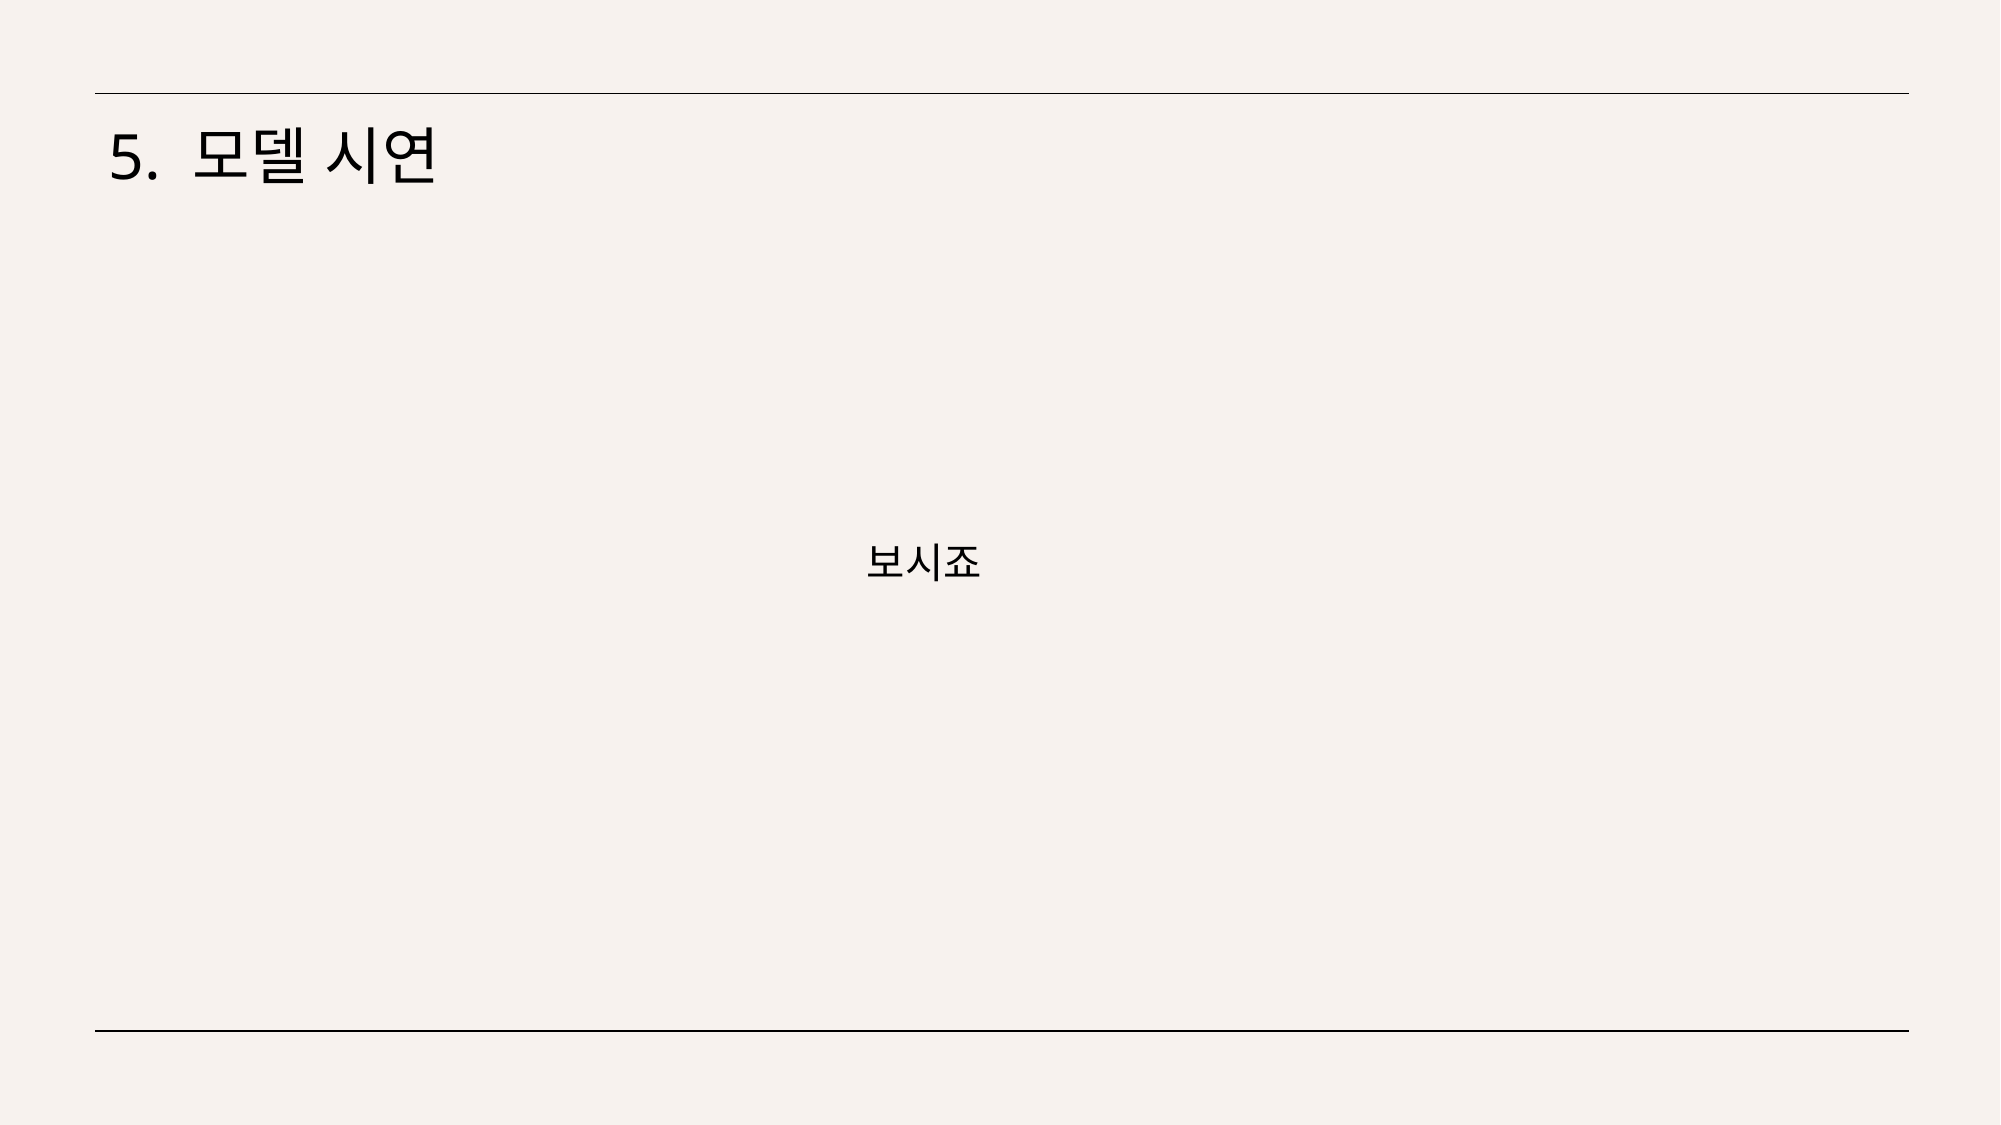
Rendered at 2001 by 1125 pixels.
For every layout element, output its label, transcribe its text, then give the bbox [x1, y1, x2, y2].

text_box 보시죠 [454, 522, 1395, 603]
title 5. 모델 시연 [93, 117, 1907, 204]
